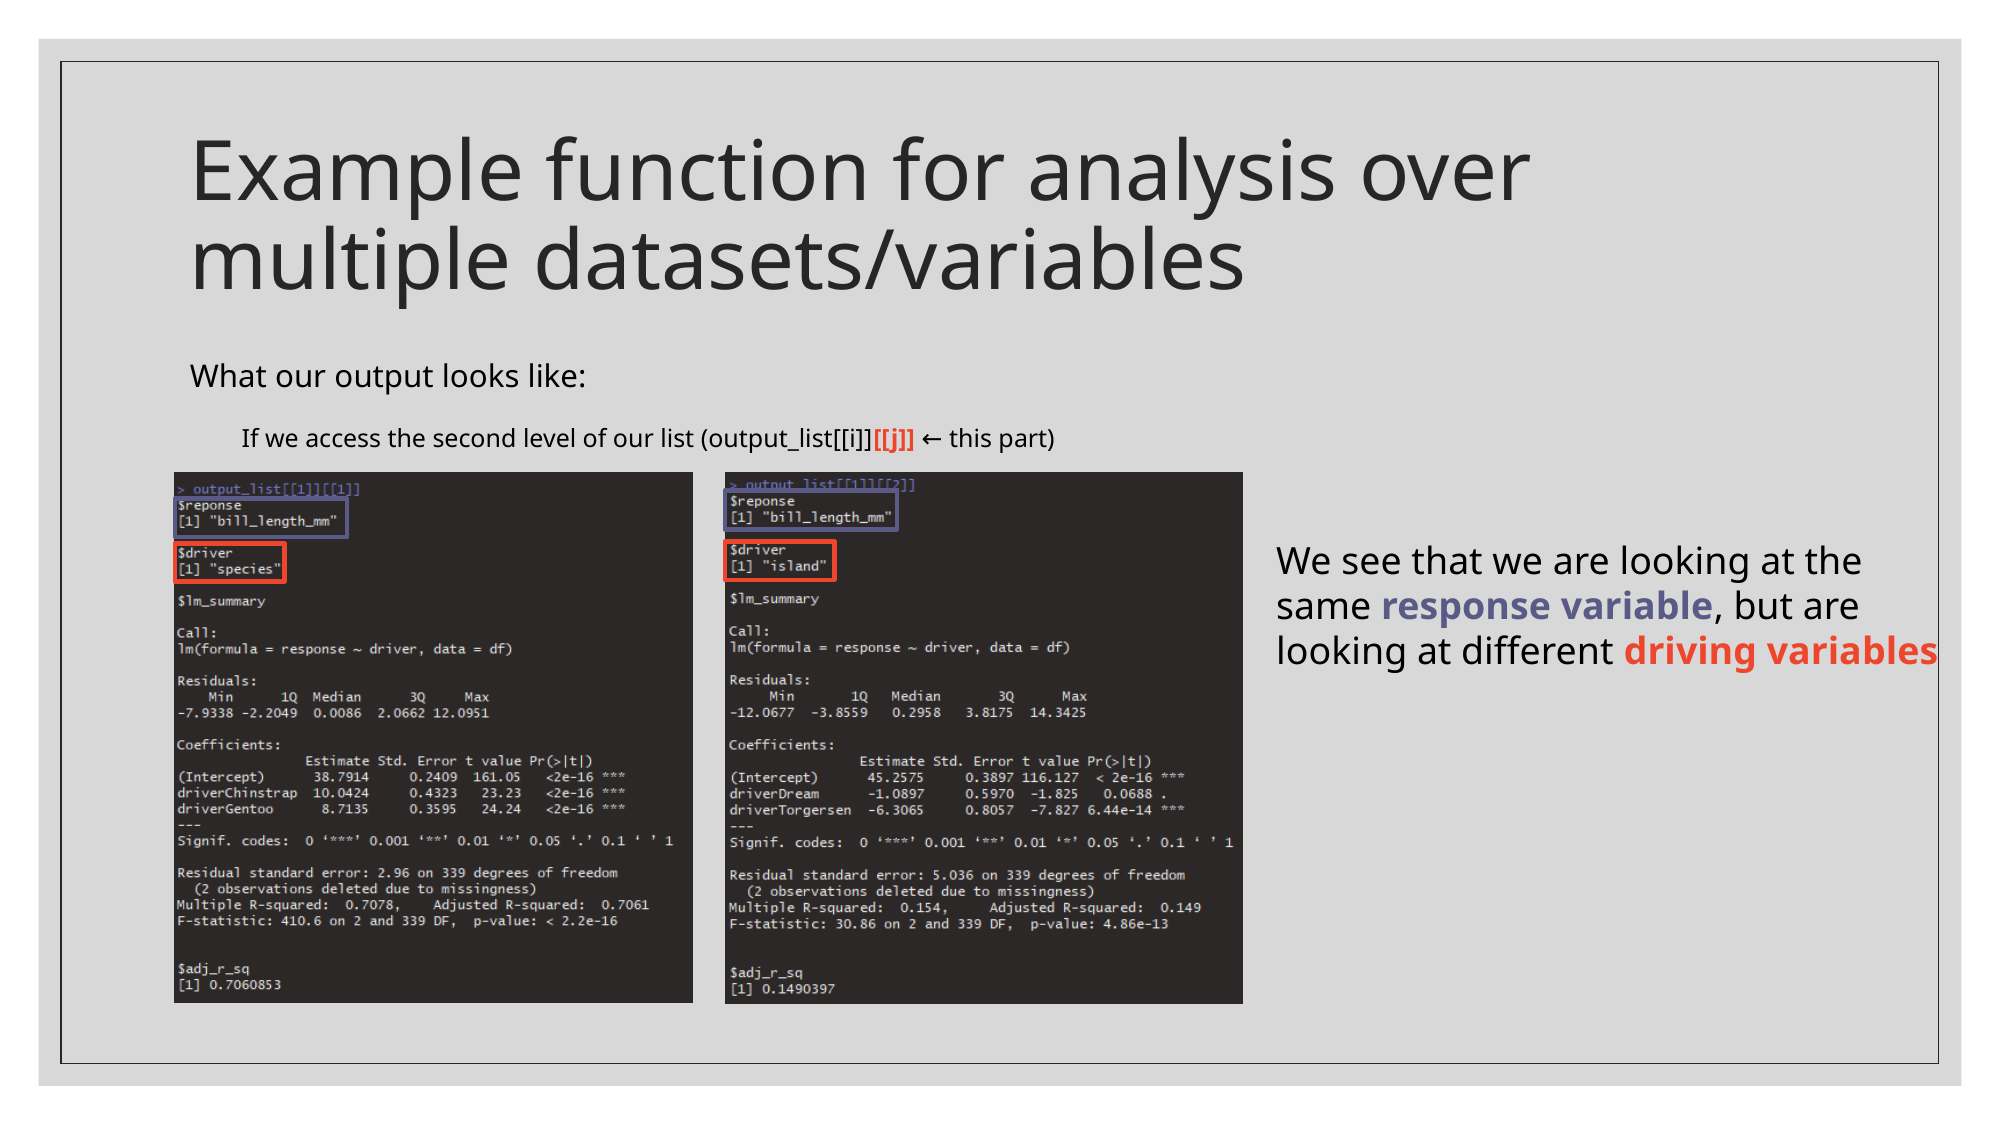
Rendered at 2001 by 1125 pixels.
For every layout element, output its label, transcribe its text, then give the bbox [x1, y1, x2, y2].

title Example function for analysis over multiple datasets/variables [174, 105, 1825, 331]
text_box If we access the second level of our list (output_list[[i]][[j]] ← this part) [226, 414, 1070, 460]
picture [724, 472, 1243, 1004]
picture [174, 472, 693, 1003]
text_box We see that we are looking at the same response variable, but are looking at different driving variables [1261, 529, 1956, 680]
list What our output looks like: [174, 345, 1825, 406]
